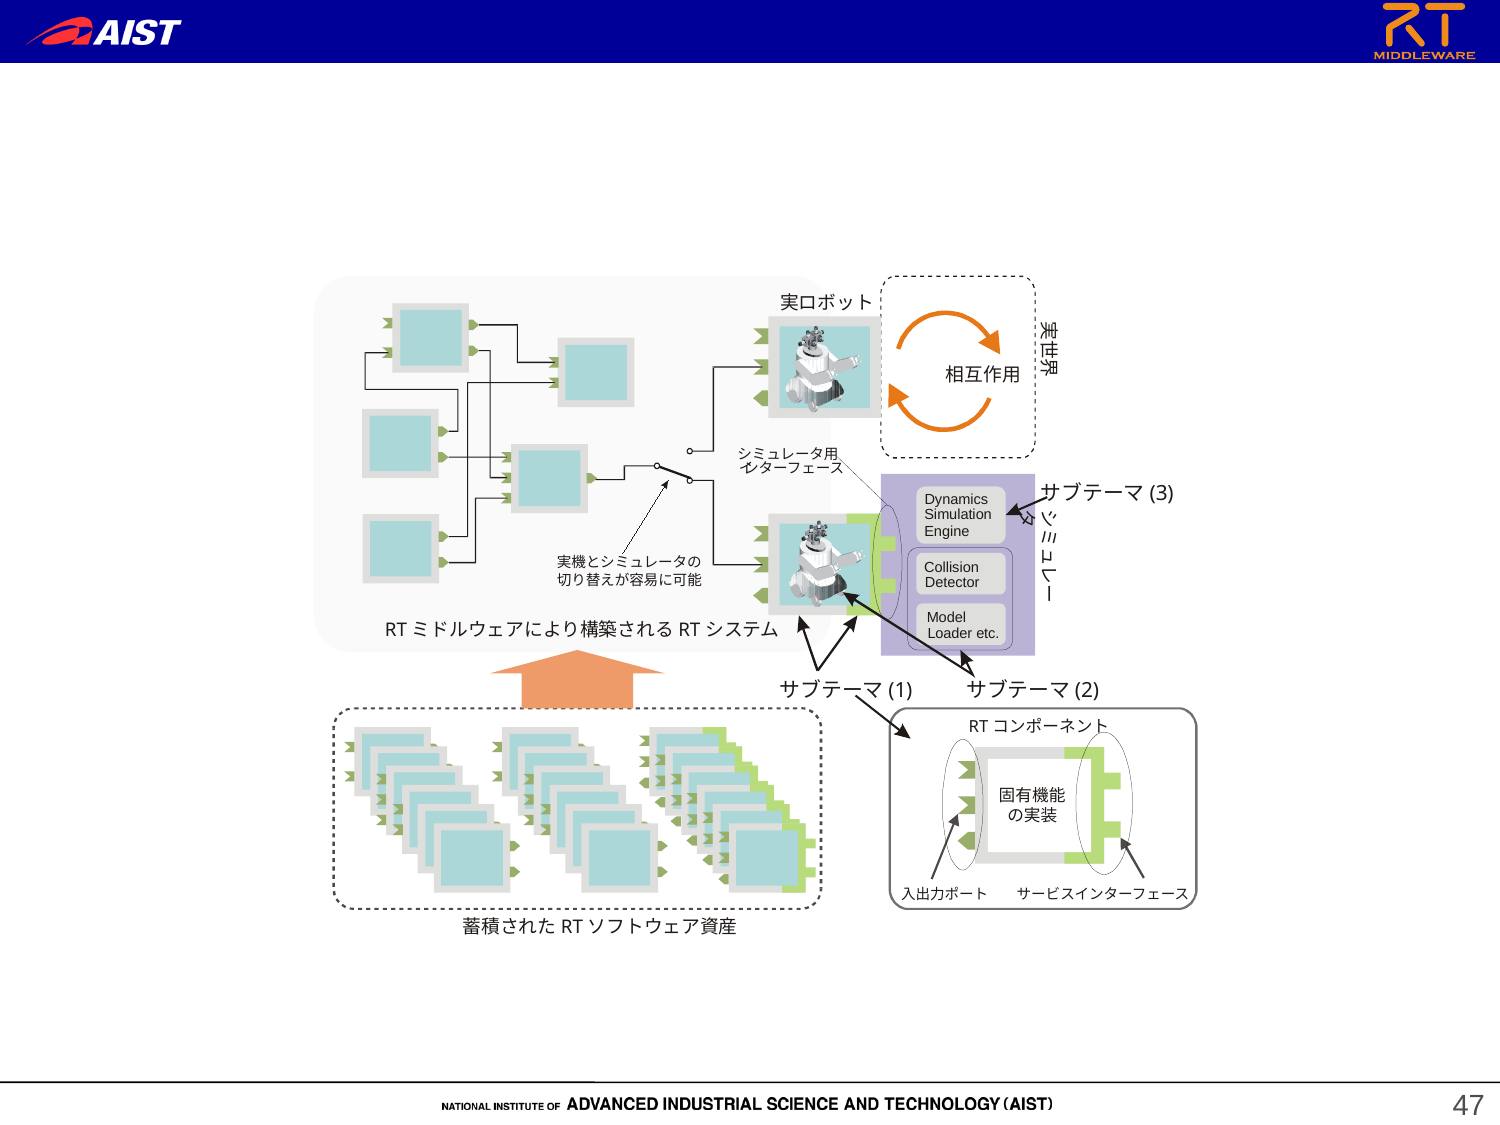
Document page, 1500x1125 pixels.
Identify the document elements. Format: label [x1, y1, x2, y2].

slide_number [1149, 1078, 1500, 1125]
picture [0, 0, 1500, 63]
picture [442, 1097, 1052, 1110]
text_box [312, 274, 1199, 938]
